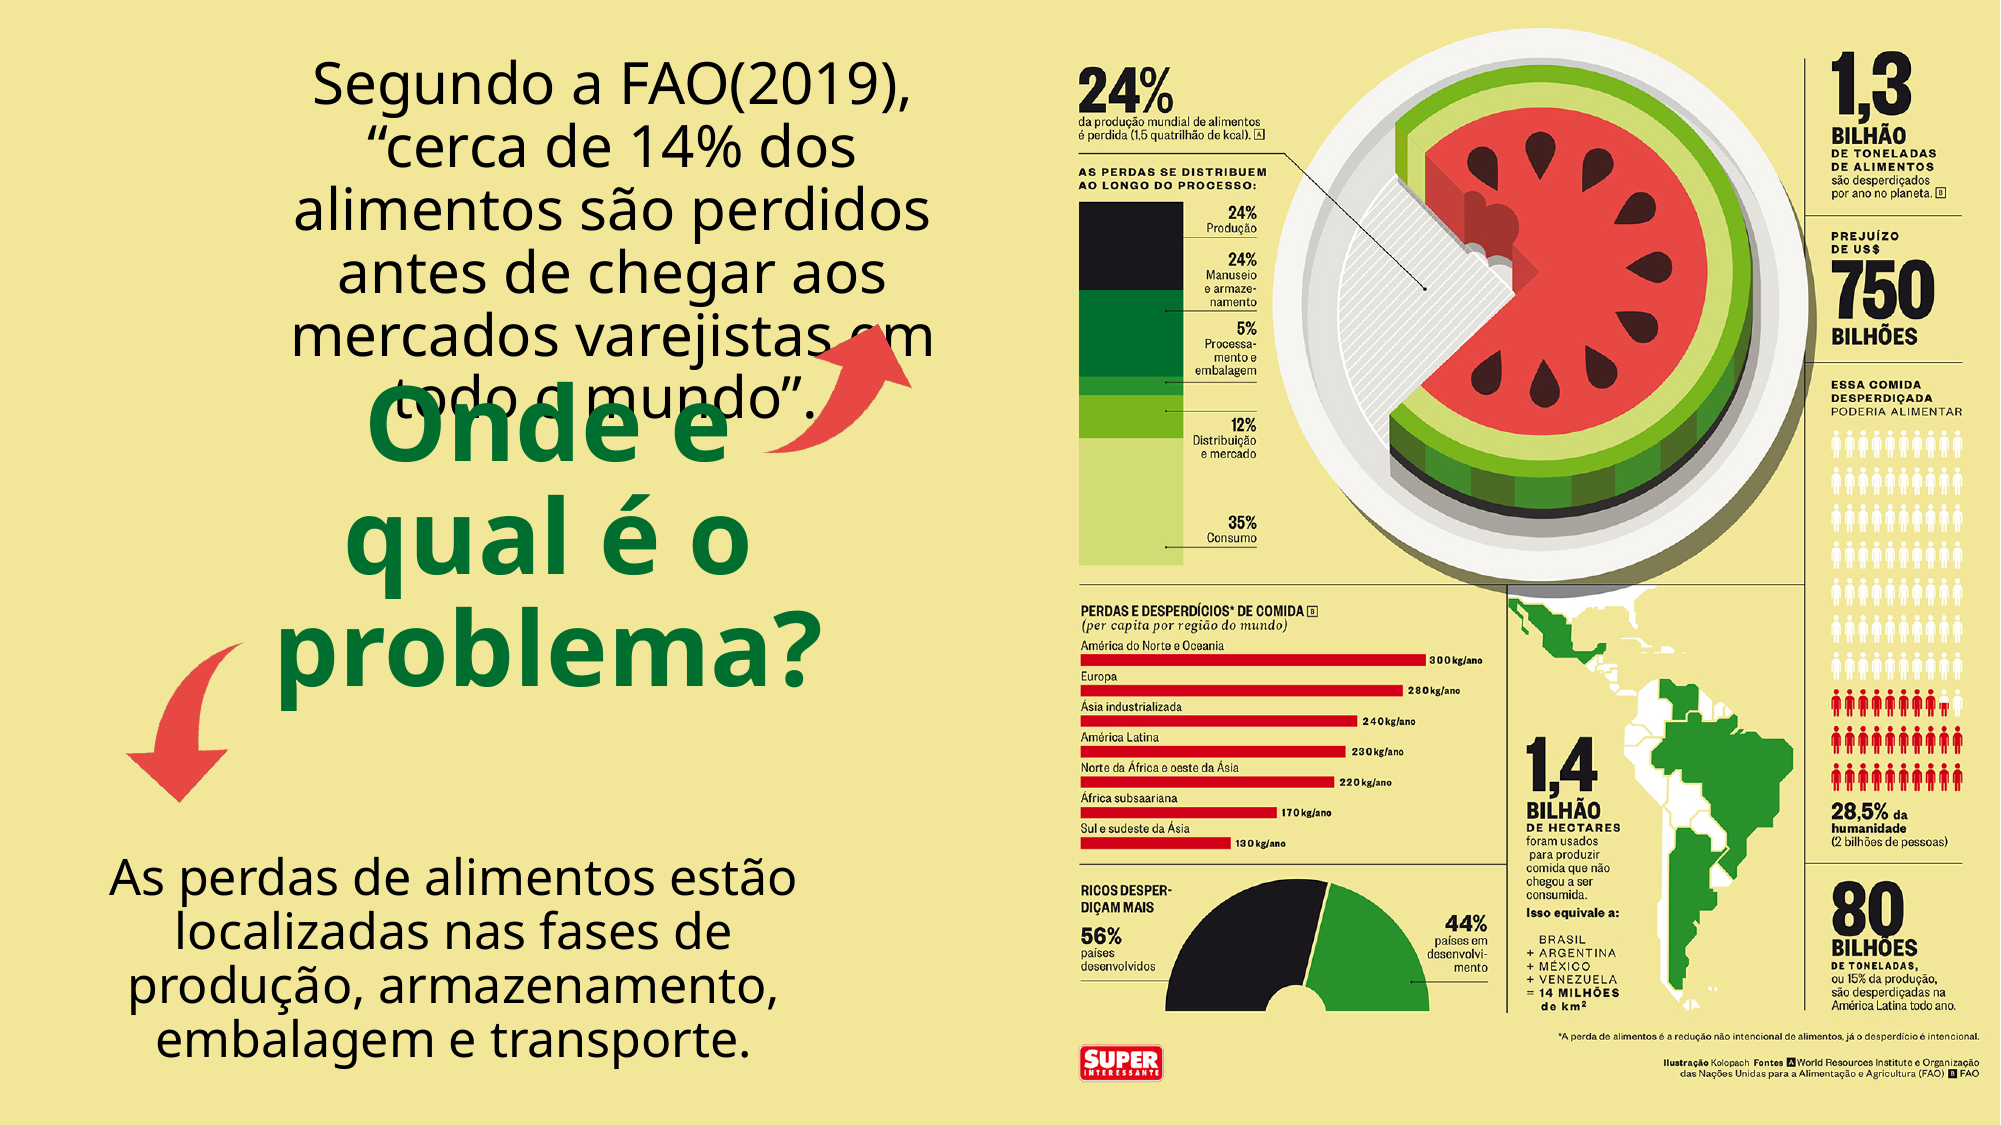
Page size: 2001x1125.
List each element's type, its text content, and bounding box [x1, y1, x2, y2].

text_box As perdas de alimentos estão localizadas nas fases de produção, armazenamento, embalagem e transporte. [71, 844, 837, 1079]
text_box Onde e qual é o problema? [233, 429, 864, 717]
subtitle Segundo a FAO(2019), “cerca de 14% dos alimentos são perdidos antes de chegar aos mercados varejistas em todo o mundo”. [271, 46, 955, 321]
picture [61, 572, 347, 859]
picture [1037, 0, 2000, 1125]
picture [687, 260, 962, 533]
